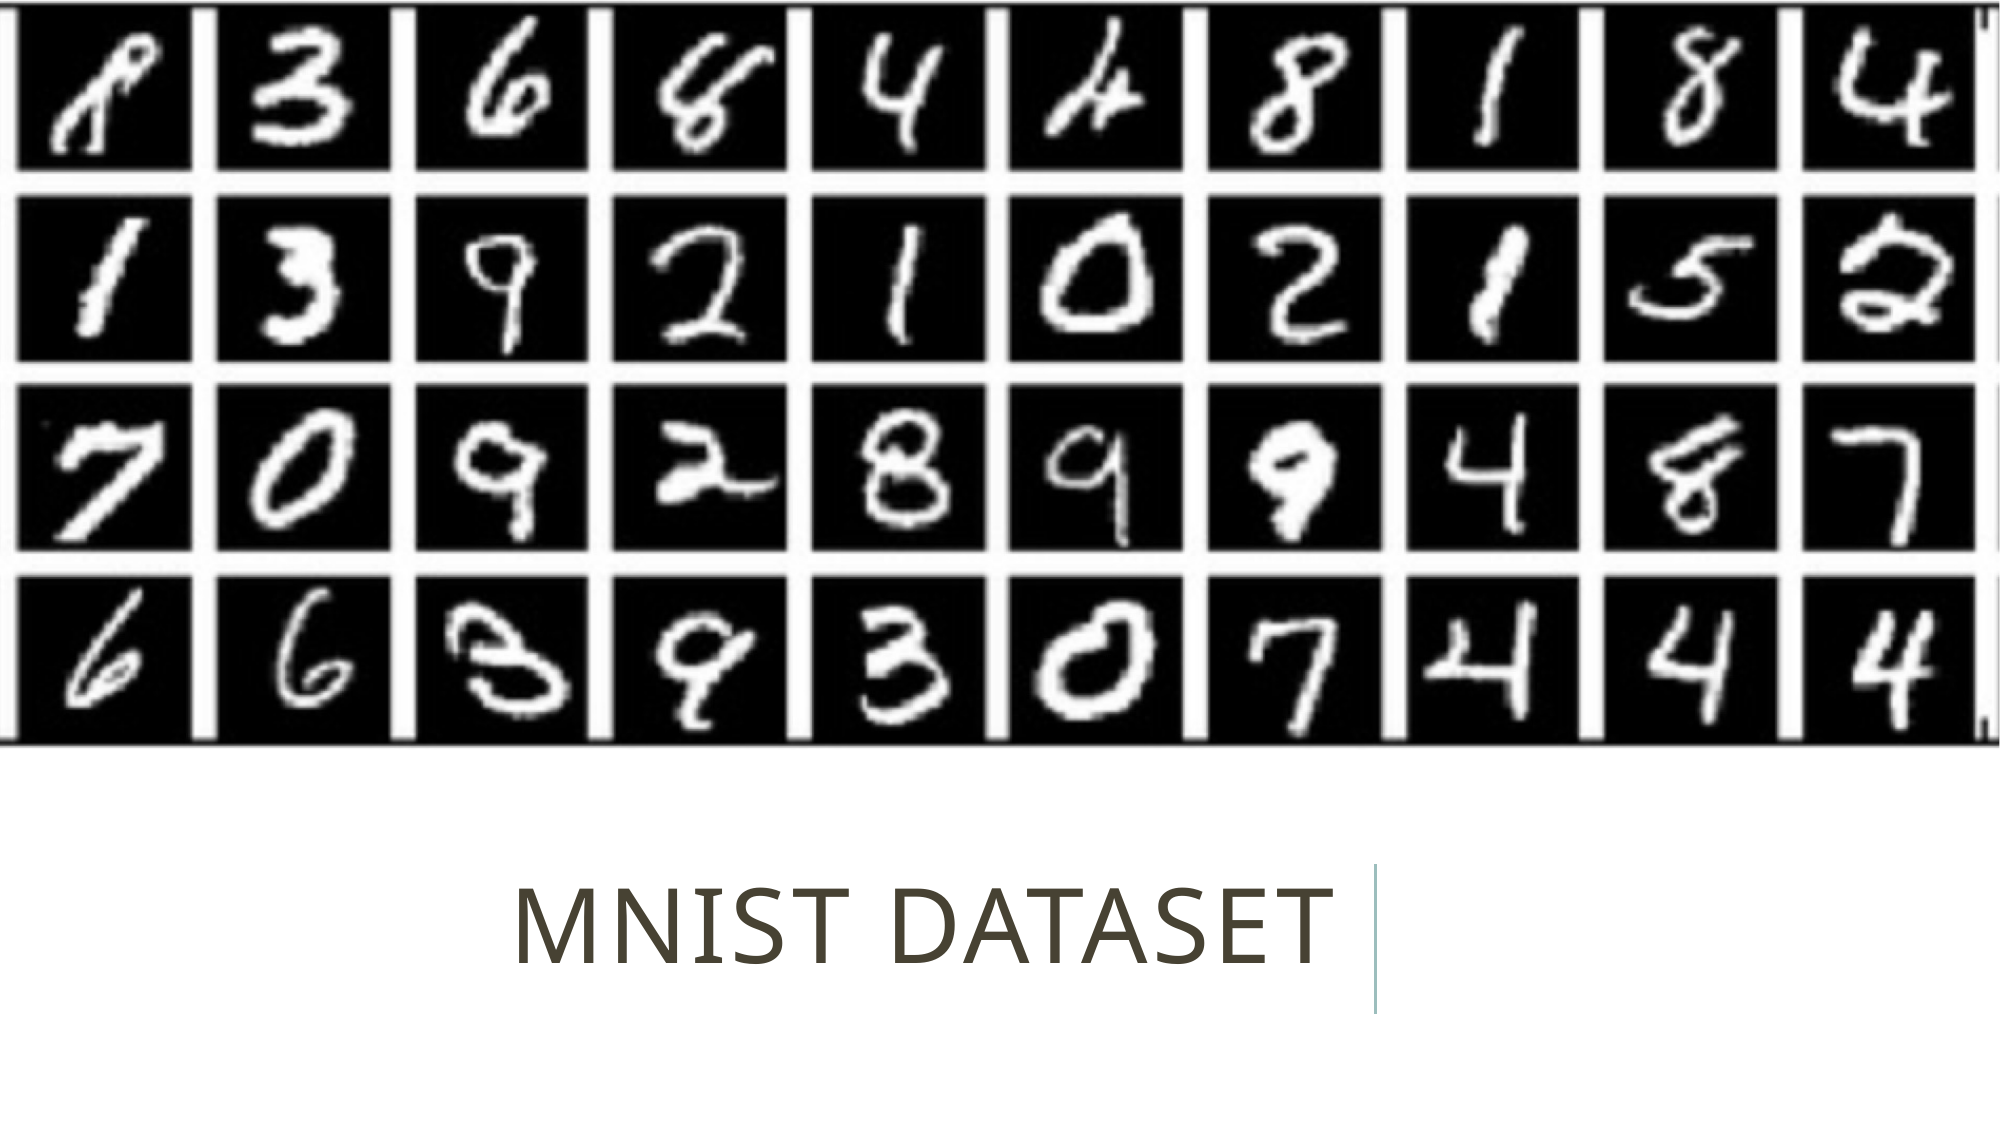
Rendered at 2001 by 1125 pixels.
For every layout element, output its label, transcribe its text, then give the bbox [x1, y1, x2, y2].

picture [0, 0, 2000, 751]
title Mnist dataset [75, 813, 1350, 1054]
